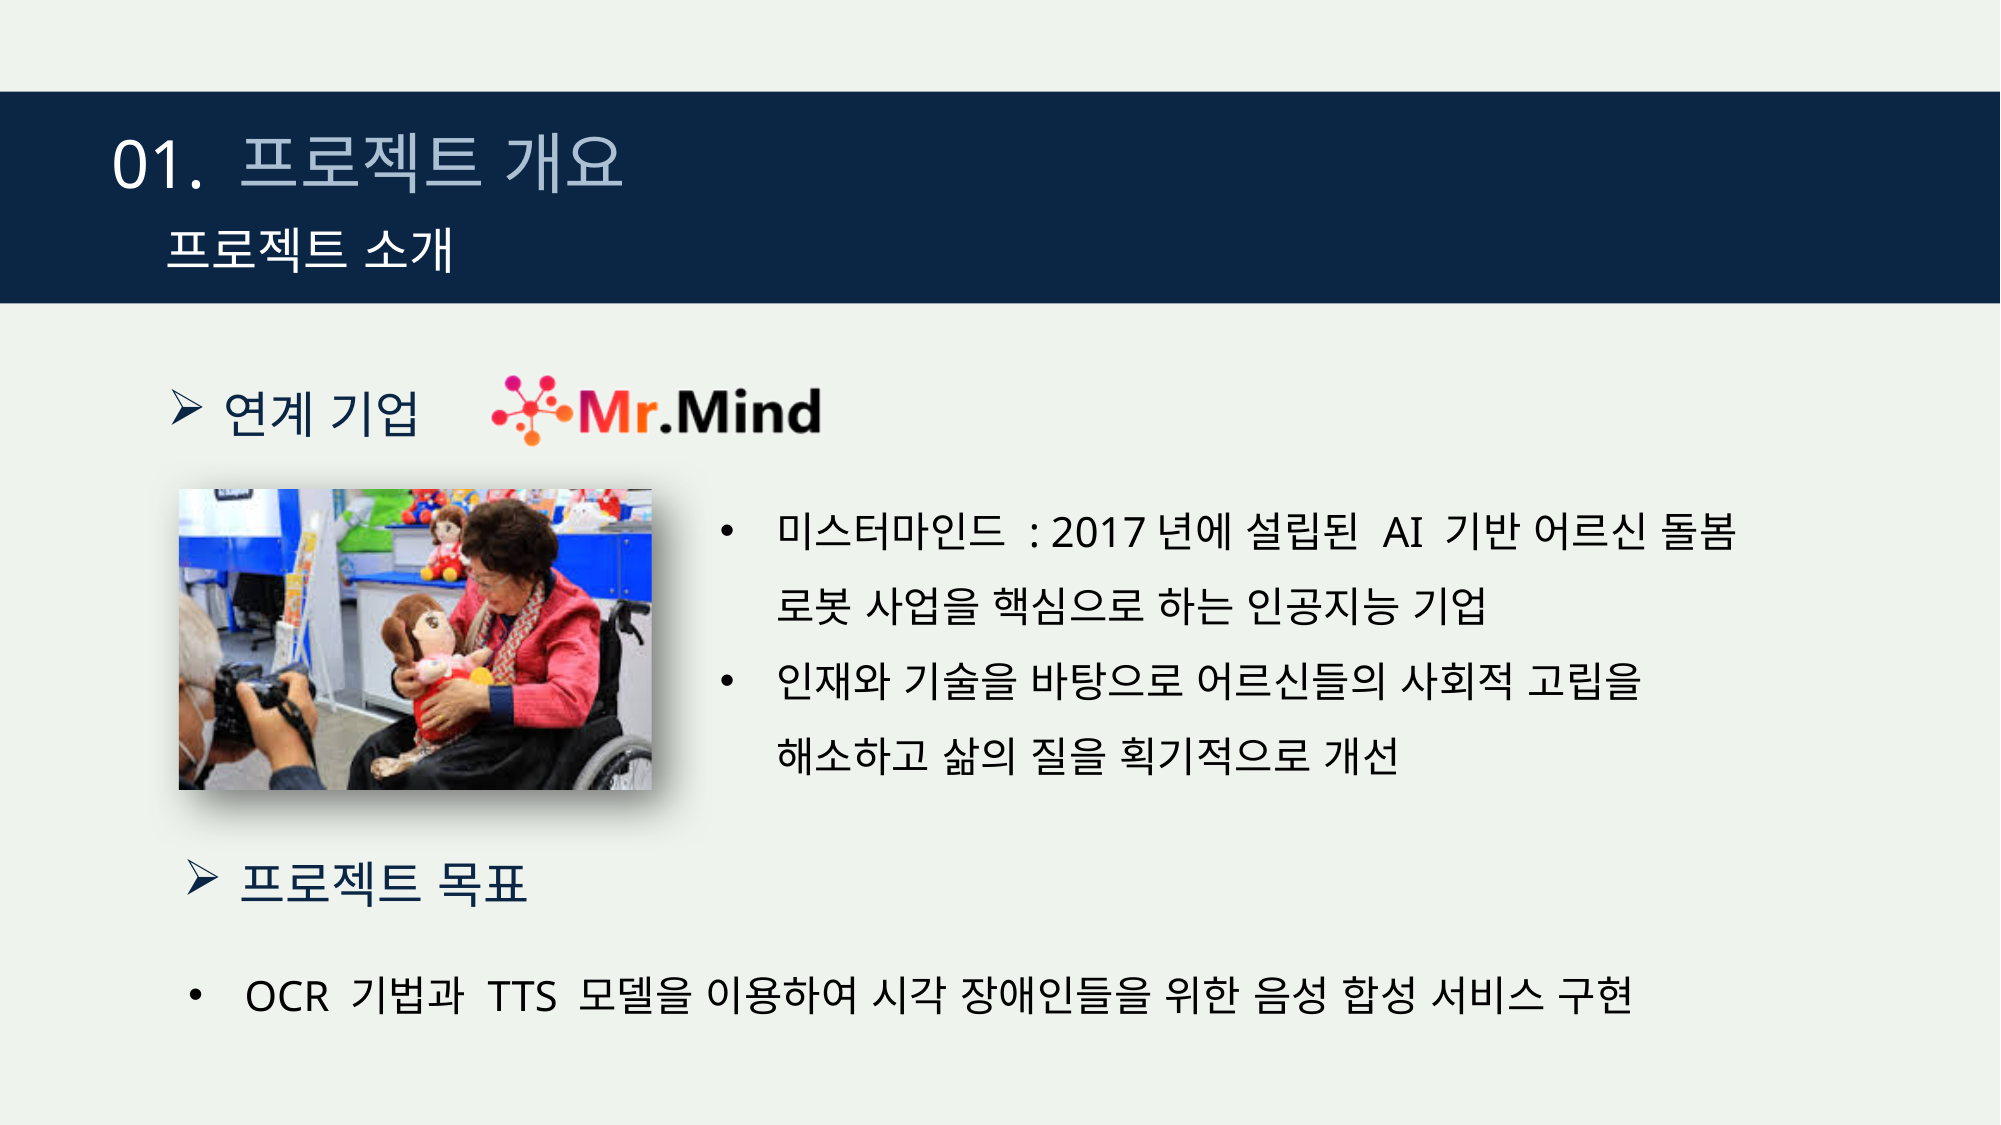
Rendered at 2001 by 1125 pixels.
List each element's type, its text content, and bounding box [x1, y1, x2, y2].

text_box 미스터마인드 : 2017년에 설립된 AI 기반 어르신 돌봄 로봇 사업을 핵심으로 하는 인공지능 기업 인재와 기술을 바탕으로 어르신들의 사회적 고립을 해소하고 삶의 질을 획기적으로 개선 [705, 472, 1780, 788]
text_box [0, 91, 2000, 304]
text_box OCR 기법과 TTS 모델을 이용하여 시각 장애인들을 위한 음성 합성 서비스 구현 [173, 937, 1780, 1027]
text_box 프로젝트 목표 [168, 846, 545, 921]
text_box 연계 기업 [152, 376, 437, 452]
text_box 프로젝트 소개 [150, 211, 470, 287]
text_box 01. 프로젝트 개요 [96, 114, 642, 210]
picture [464, 358, 856, 461]
picture [178, 489, 652, 790]
